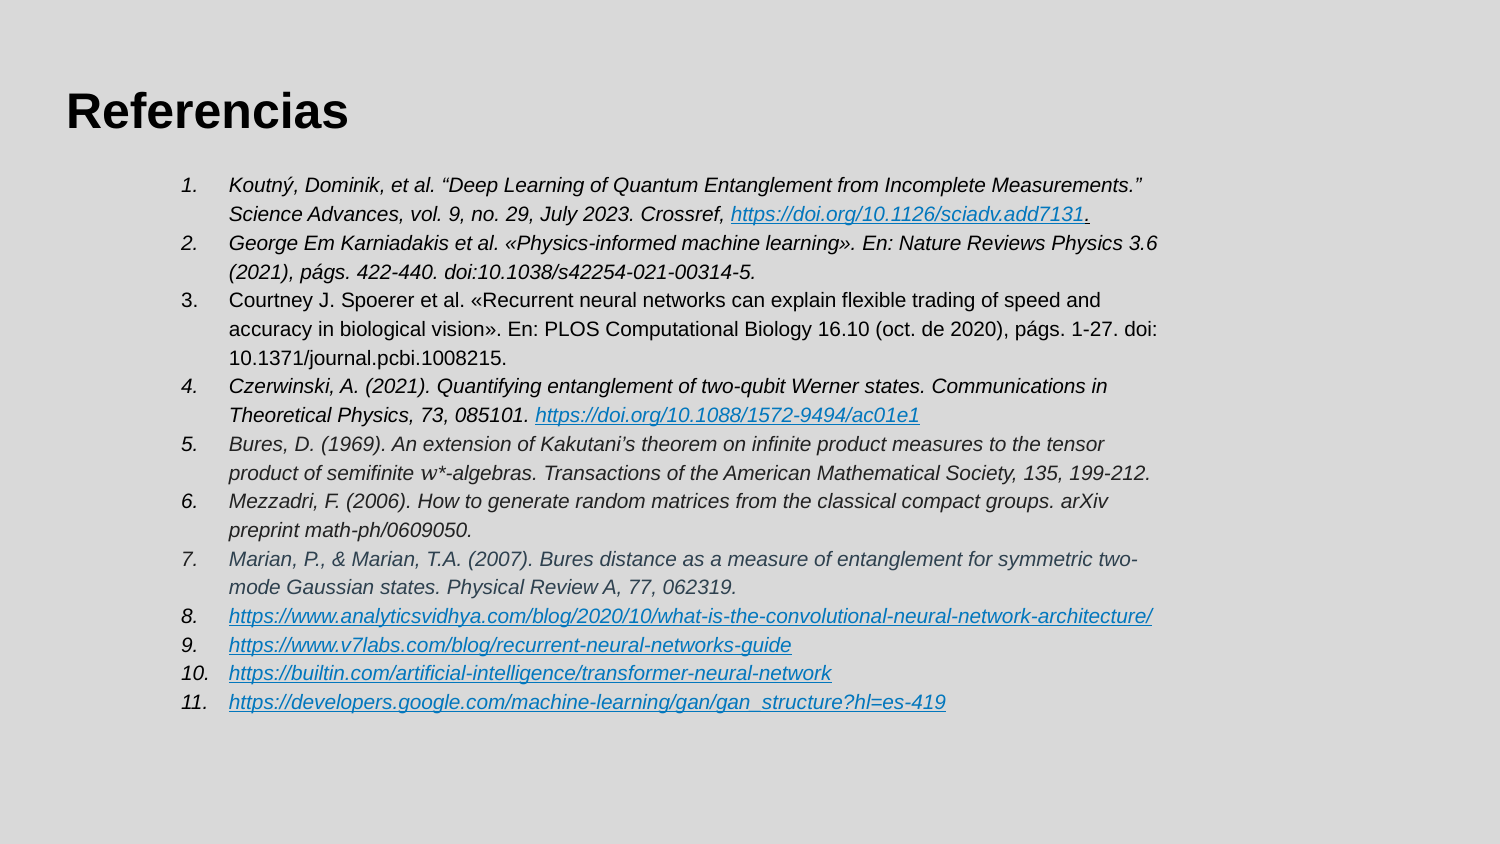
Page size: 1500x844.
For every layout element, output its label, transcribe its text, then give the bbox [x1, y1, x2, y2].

text_box Koutný, Dominik, et al. “Deep Learning of Quantum Entanglement from Incomplete Measurements.” Science Advances, vol. 9, no. 29, July 2023. Crossref, https://doi.org/10.1126/sciadv.add7131. George Em Karniadakis et al. «Physics-informed machine learning». En: Nature Reviews Physics 3.6 (2021), págs. 422-440. doi:10.1038/s42254-021-00314-5. Courtney J. Spoerer et al. «Recurrent neural networks can explain flexible trading of speed and accuracy in biological vision». En: PLOS Computational Biology 16.10 (oct. de 2020), págs. 1-27. doi: 10.1371/journal.pcbi.1008215. Czerwinski, A. (2021). Quantifying entanglement of two-qubit Werner states. Communications in Theoretical Physics, 73, 085101. https://doi.org/10.1088/1572-9494/ac01e1 Bures, D. (1969). An extension of Kakutani’s theorem on infinite product measures to the tensor product of semifinite 𝑤*-algebras. Transactions of the American Mathematical Society, 135, 199-212. Mezzadri, F. (2006). How to generate random matrices from the classical compact groups. arXiv preprint math-ph/0609050. Marian, P., & Marian, T.A. (2007). Bures distance as a measure of entanglement for symmetric two-mode Gaussian states. Physical Review A, 77, 062319. https://www.analyticsvidhya.com/blog/2020/10/what-is-the-convolutional-neural-network-architecture/ https://www.v7labs.com/blog/recurrent-neural-networks-guide https://builtin.com/artificial-intelligence/transformer-neural-network https://developers.google.com/machine-learning/gan/gan_structure?hl=es-419 [138, 153, 1176, 799]
title Referencias [51, 29, 919, 154]
